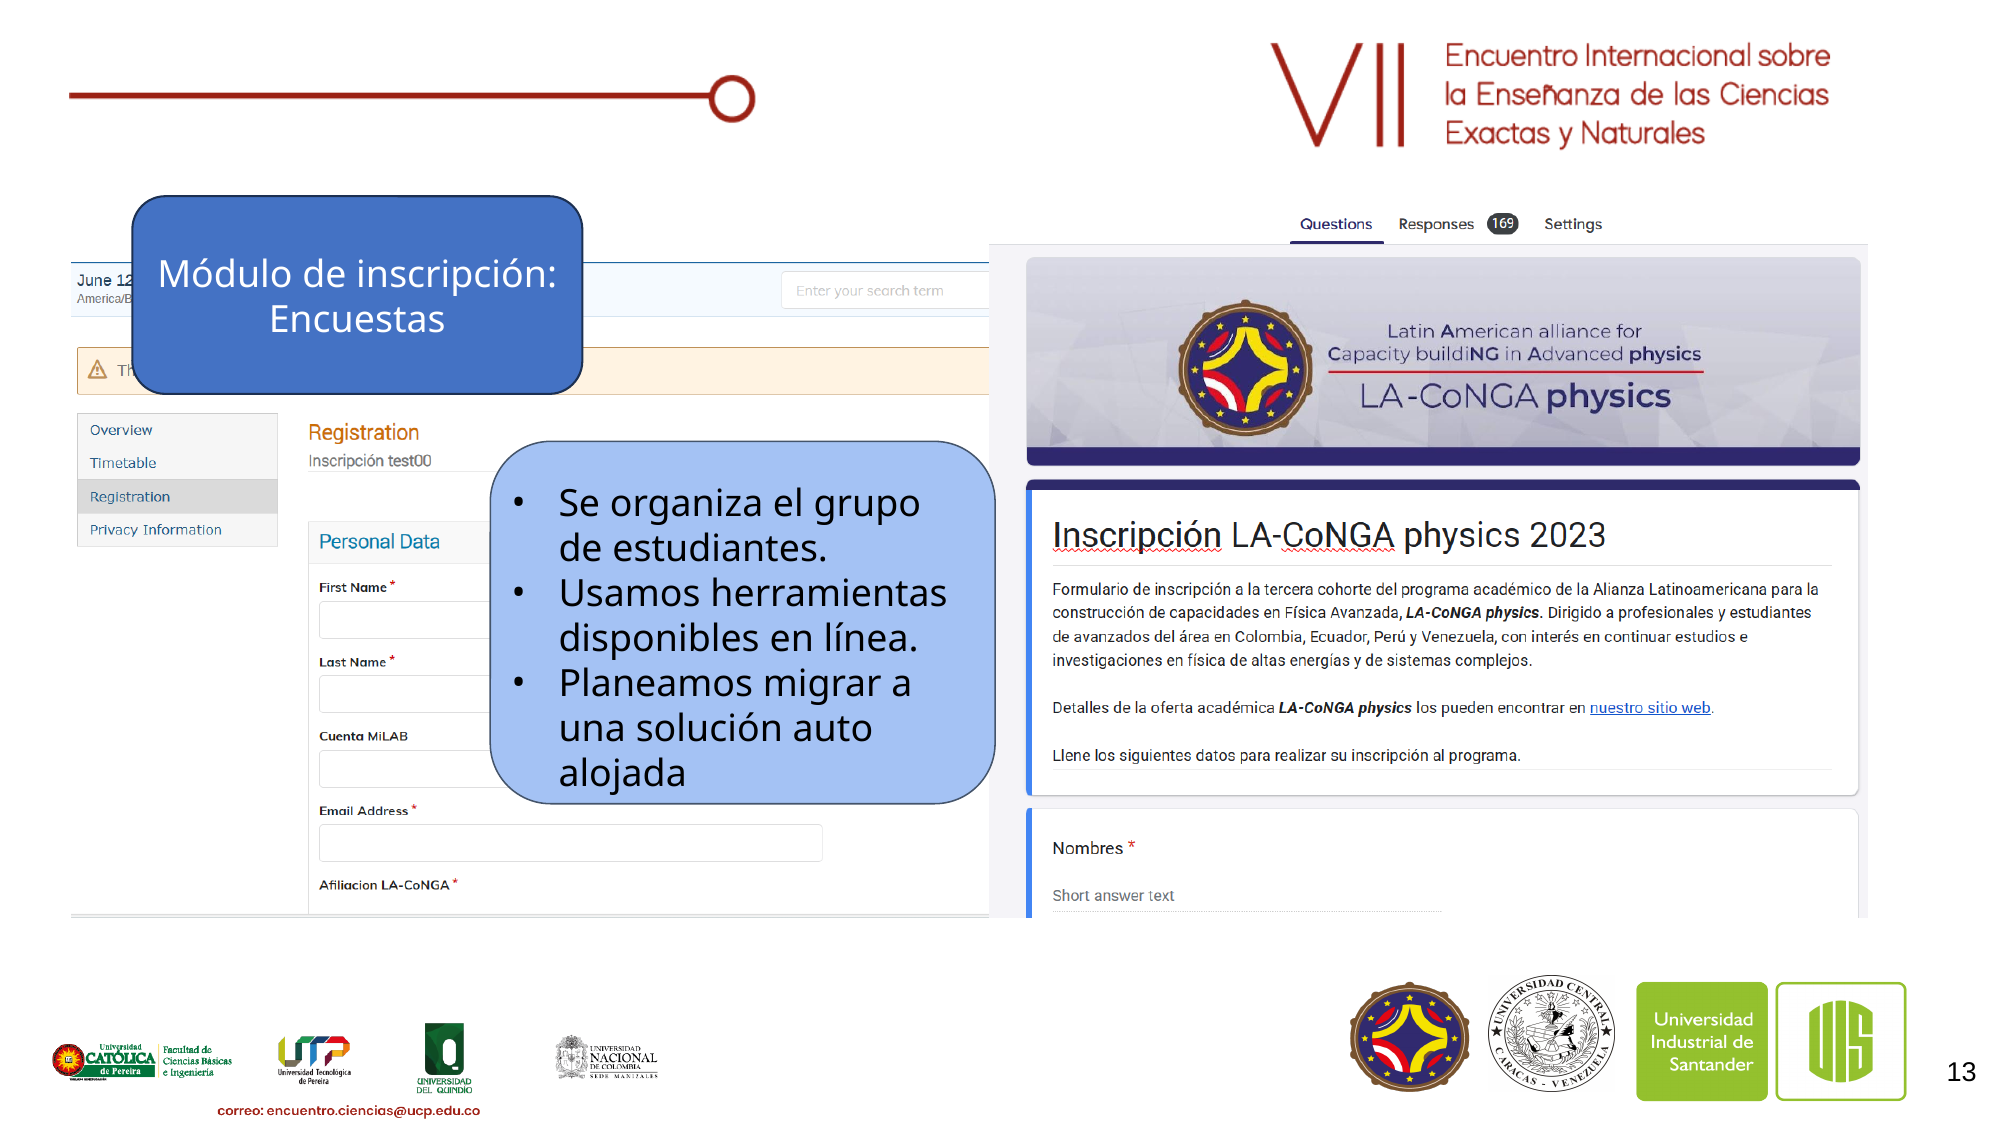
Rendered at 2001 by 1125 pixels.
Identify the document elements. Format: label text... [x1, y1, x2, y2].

picture [69, 0, 1886, 186]
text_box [1329, 954, 1924, 1125]
picture [0, 1002, 812, 1125]
text_box Módulo de inscripción: Encuestas [132, 196, 583, 261]
picture [71, 195, 1868, 919]
slide_number ‹#› [1927, 1038, 1992, 1125]
